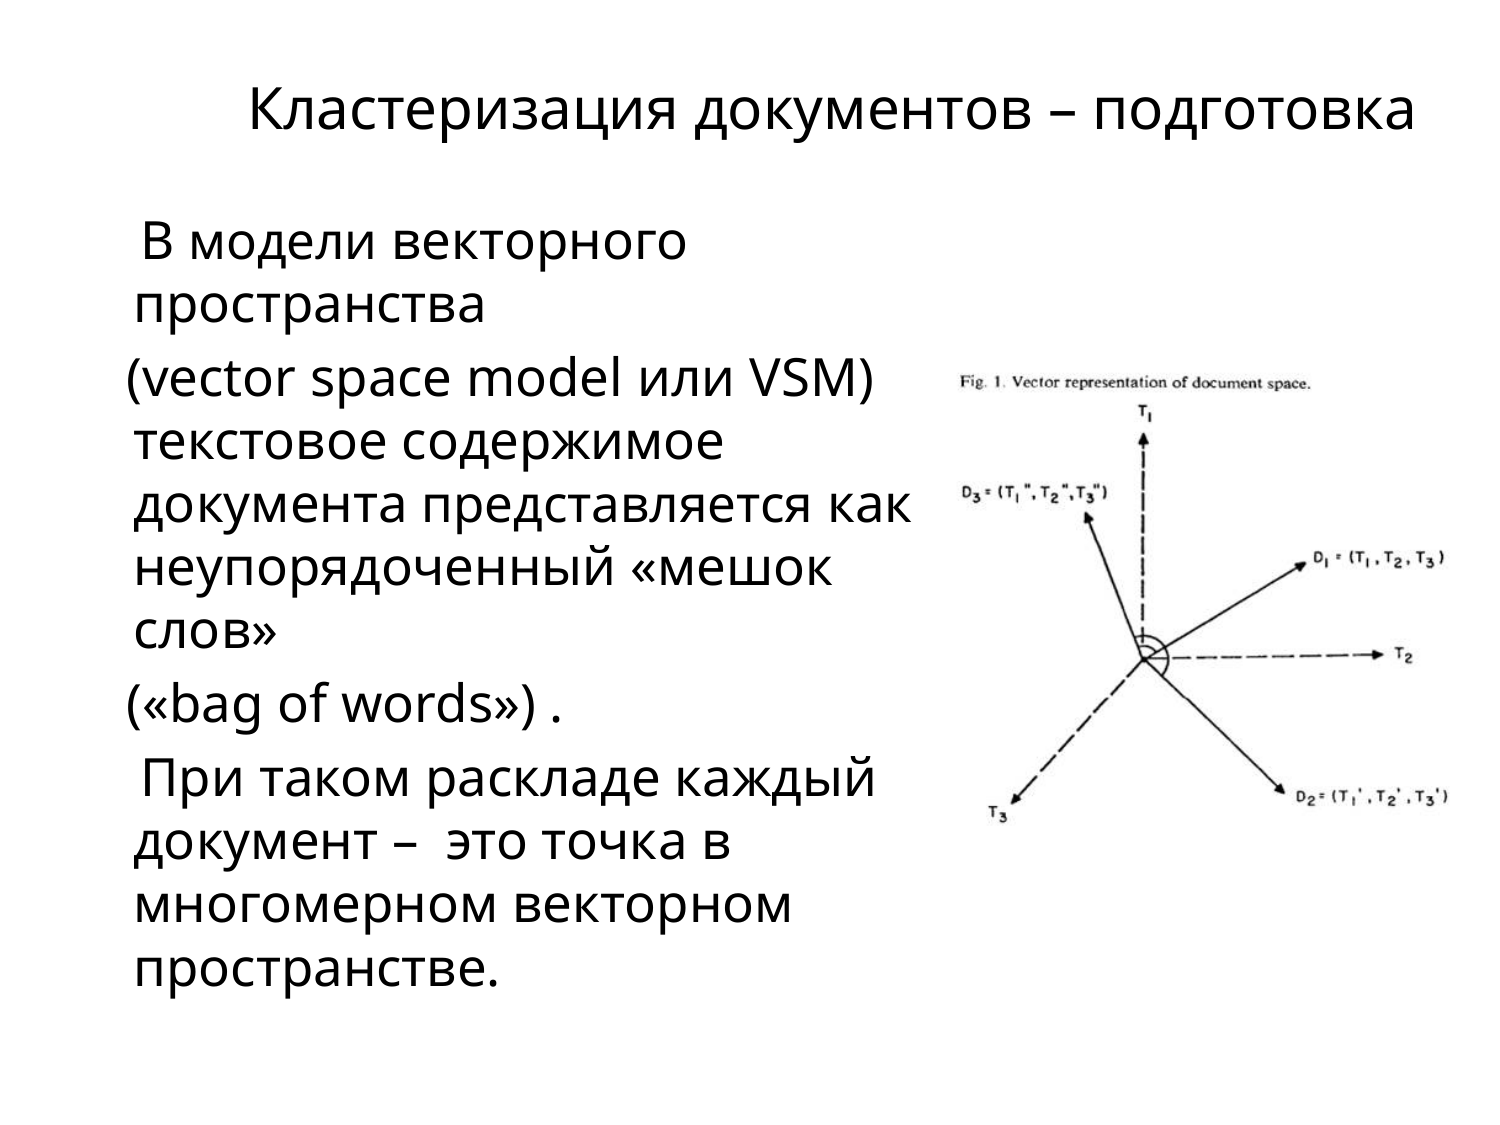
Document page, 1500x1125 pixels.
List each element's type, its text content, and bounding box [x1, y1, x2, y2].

title Кластеризация документов – подготовка [82, 58, 1432, 155]
list В модели векторного пространства (vector space model или VSM) текстовое содержимое документа представляется как неупорядоченный «мешок слов» («bag of words») . При таком раскладе каждый документ – это точка в многомерном векторном пространстве. [70, 199, 973, 1008]
picture [937, 362, 1473, 843]
